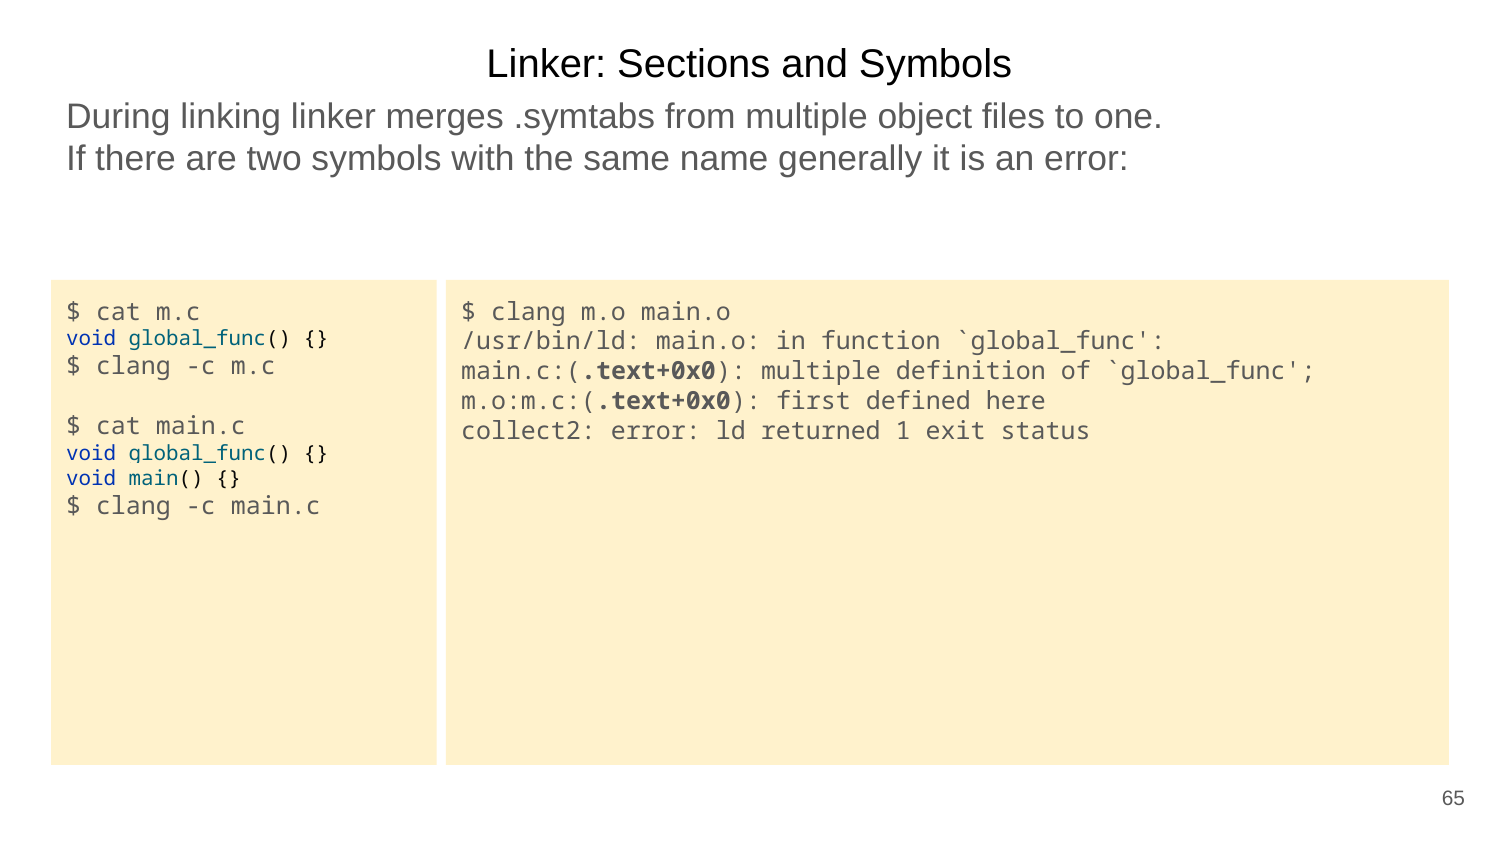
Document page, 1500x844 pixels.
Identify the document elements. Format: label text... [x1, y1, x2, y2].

slide_number 65 [1389, 764, 1480, 830]
text_box Linker: Sections and Symbols [51, 22, 1449, 101]
text_box $ cat m.c void global_func() {} $ clang -c m.c $ cat main.c void global_func() {} void main() {} $ clang -c main.c [51, 279, 437, 765]
text_box $ clang m.o main.o /usr/bin/ld: main.o: in function `global_func': main.c:(.text+0x0): multiple definition of `global_func'; m.o:m.c:(.text+0x0): first defined here collect2: error: ld returned 1 exit status [445, 279, 1449, 765]
text_box During linking linker merges .symtabs from multiple object files to one. If there are two symbols with the same name generally it is an error: [51, 77, 1480, 812]
